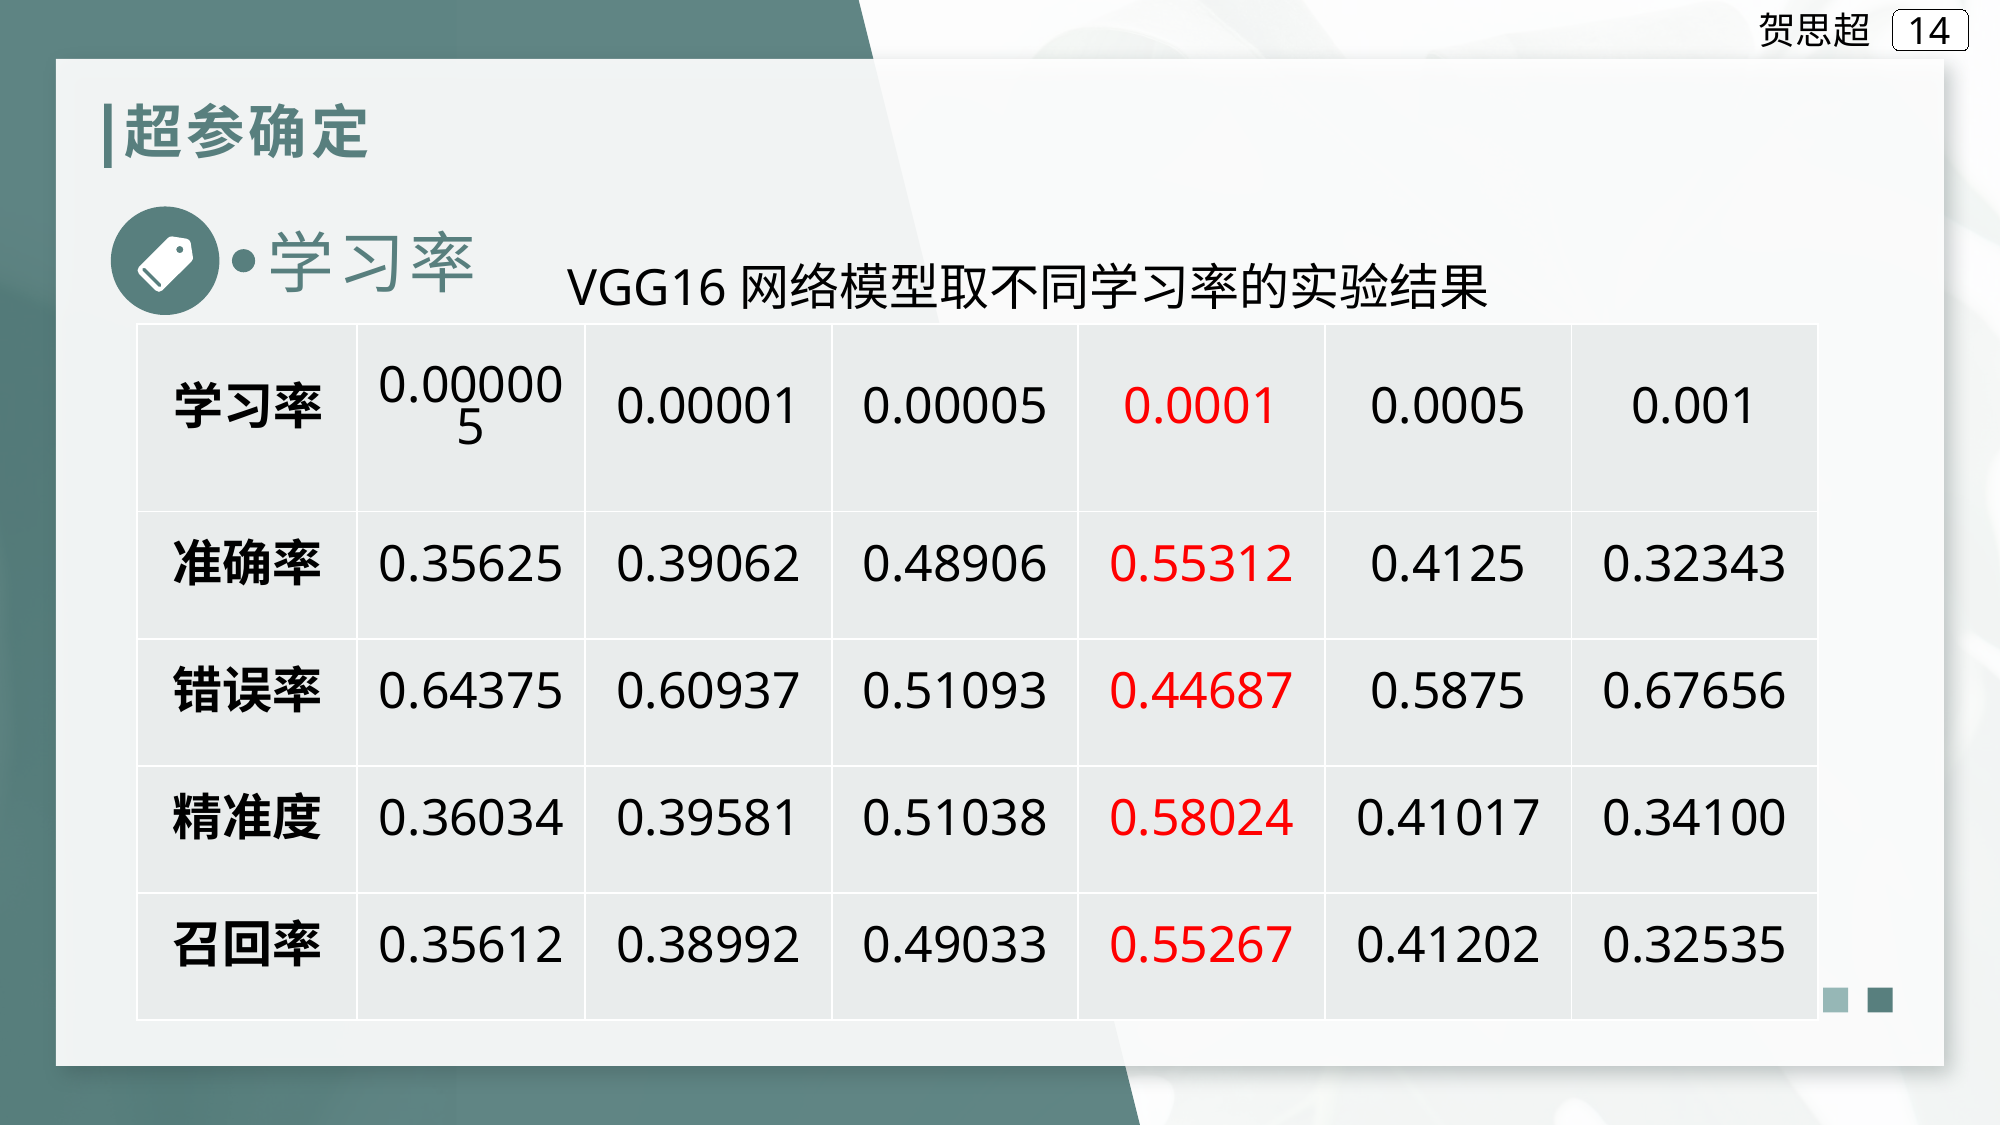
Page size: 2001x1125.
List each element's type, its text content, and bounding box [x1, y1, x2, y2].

table_cell 0.34100 [1572, 767, 1817, 892]
table_cell 0.41017 [1326, 767, 1571, 892]
table_cell 召回率 [138, 894, 356, 1019]
table_cell 0.55312 [1079, 512, 1324, 638]
table_cell 0.35625 [358, 512, 584, 638]
table_cell 0.55267 [1079, 894, 1324, 1019]
table_cell 0.48906 [833, 512, 1077, 638]
text_box VGG16网络模型取不同学习率的实验结果 [553, 248, 1554, 323]
text_box 贺思超 [1743, 0, 1935, 60]
table_header 0.001 [1572, 325, 1817, 511]
text_box 学习率 [267, 220, 1913, 301]
table_header 0.000005 [358, 325, 584, 511]
table_cell 精准度 [138, 767, 356, 892]
table_cell 0.36034 [358, 767, 584, 892]
table_cell 0.32535 [1572, 894, 1817, 1019]
table_cell 0.39581 [586, 767, 831, 892]
table_cell 0.35612 [358, 894, 584, 1019]
table_cell 0.32343 [1572, 512, 1817, 638]
table_header 学习率 [138, 325, 356, 511]
text_box [230, 248, 257, 274]
table_cell 0.44687 [1079, 640, 1324, 765]
table_cell 0.5875 [1326, 640, 1571, 765]
table_cell 0.49033 [833, 894, 1077, 1019]
table_header 0.00001 [586, 325, 831, 511]
table_cell 0.41202 [1326, 894, 1571, 1019]
table_cell 0.38992 [586, 894, 831, 1019]
table_cell 0.51093 [833, 640, 1077, 765]
text_box [136, 235, 194, 293]
table_cell 0.51038 [833, 767, 1077, 892]
text_box [109, 205, 221, 317]
title 超参确定 [109, 87, 899, 161]
table_cell 0.67656 [1572, 640, 1817, 765]
table_header 0.00005 [833, 325, 1077, 511]
table_cell 0.64375 [358, 640, 584, 765]
table_header 0.0005 [1326, 325, 1571, 511]
table_cell 0.58024 [1079, 767, 1324, 892]
table_cell 错误率 [138, 640, 356, 765]
table_cell 0.4125 [1326, 512, 1571, 638]
table_cell 准确率 [138, 512, 356, 638]
table_cell 0.39062 [586, 512, 831, 638]
table_cell 0.60937 [586, 640, 831, 765]
table_header 0.0001 [1079, 325, 1324, 511]
